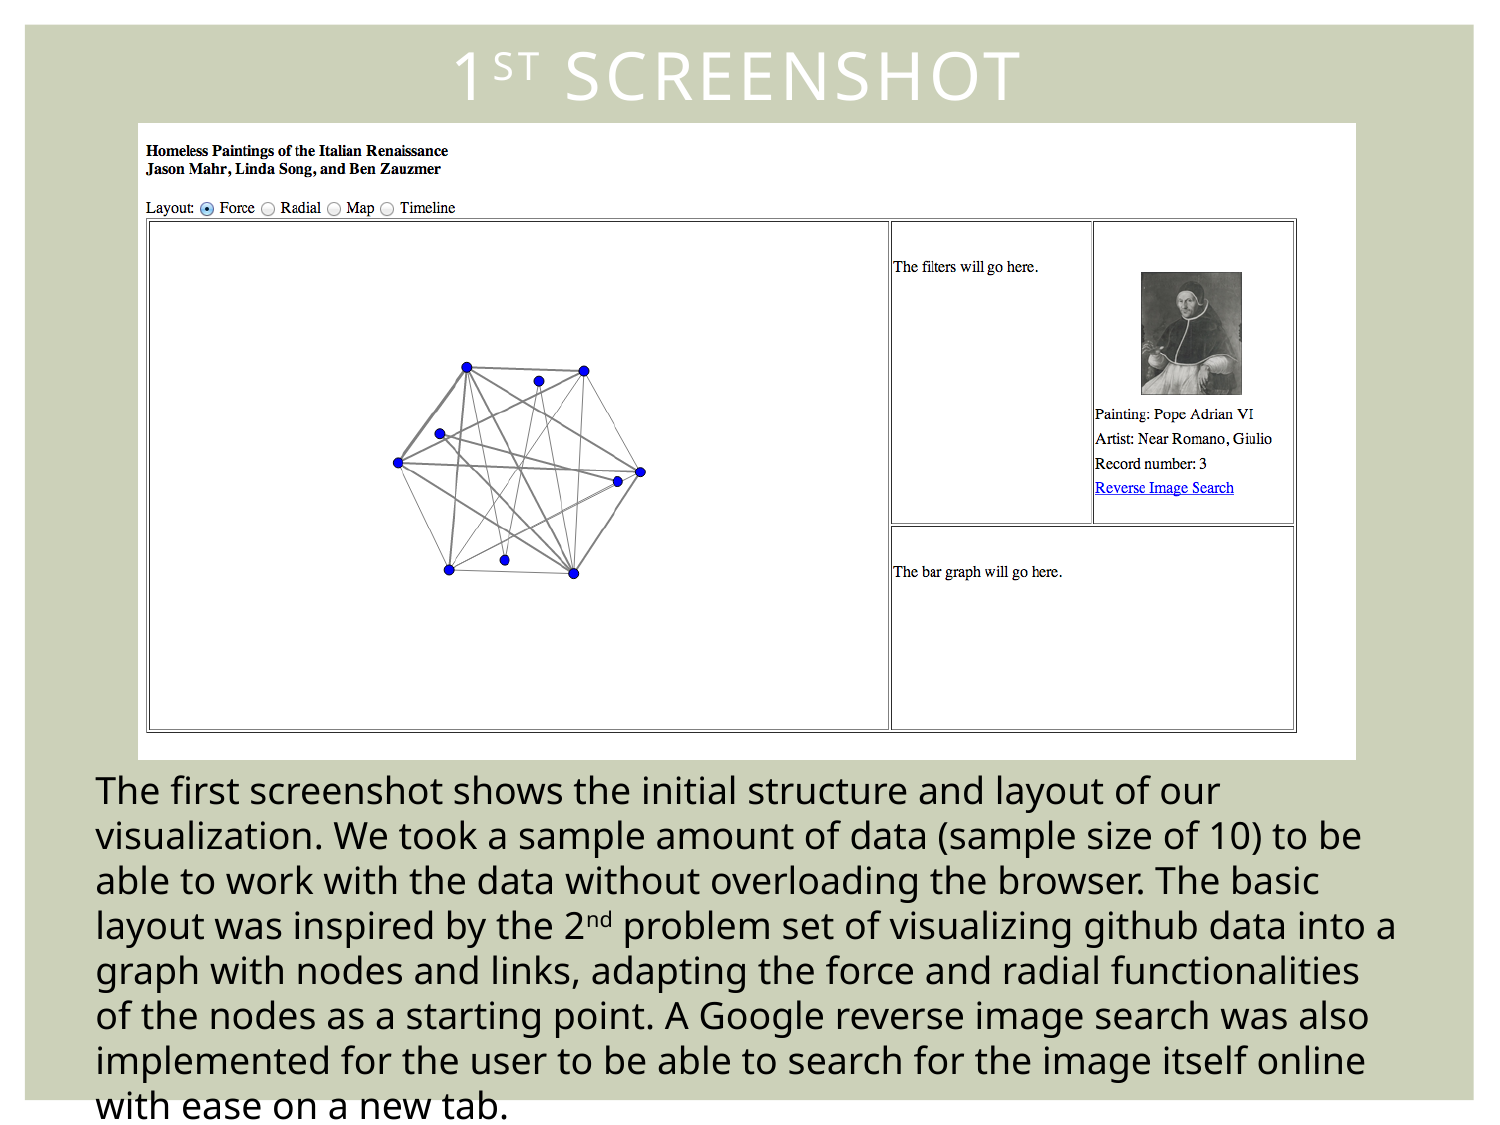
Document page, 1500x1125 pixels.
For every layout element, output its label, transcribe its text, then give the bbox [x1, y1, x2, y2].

text_box The first screenshot shows the initial structure and layout of our visualization. We took a sample amount of data (sample size of 10) to be able to work with the data without overloading the browser. The basic layout was inspired by the 2nd problem set of visualizing github data into a graph with nodes and links, adapting the force and radial functionalities of the nodes as a starting point. A Google reverse image search was also implemented for the user to be able to search for the image itself online with ease on a new tab. [80, 759, 1421, 1125]
picture [138, 123, 1357, 760]
title 1st Screenshot [360, 40, 1111, 108]
